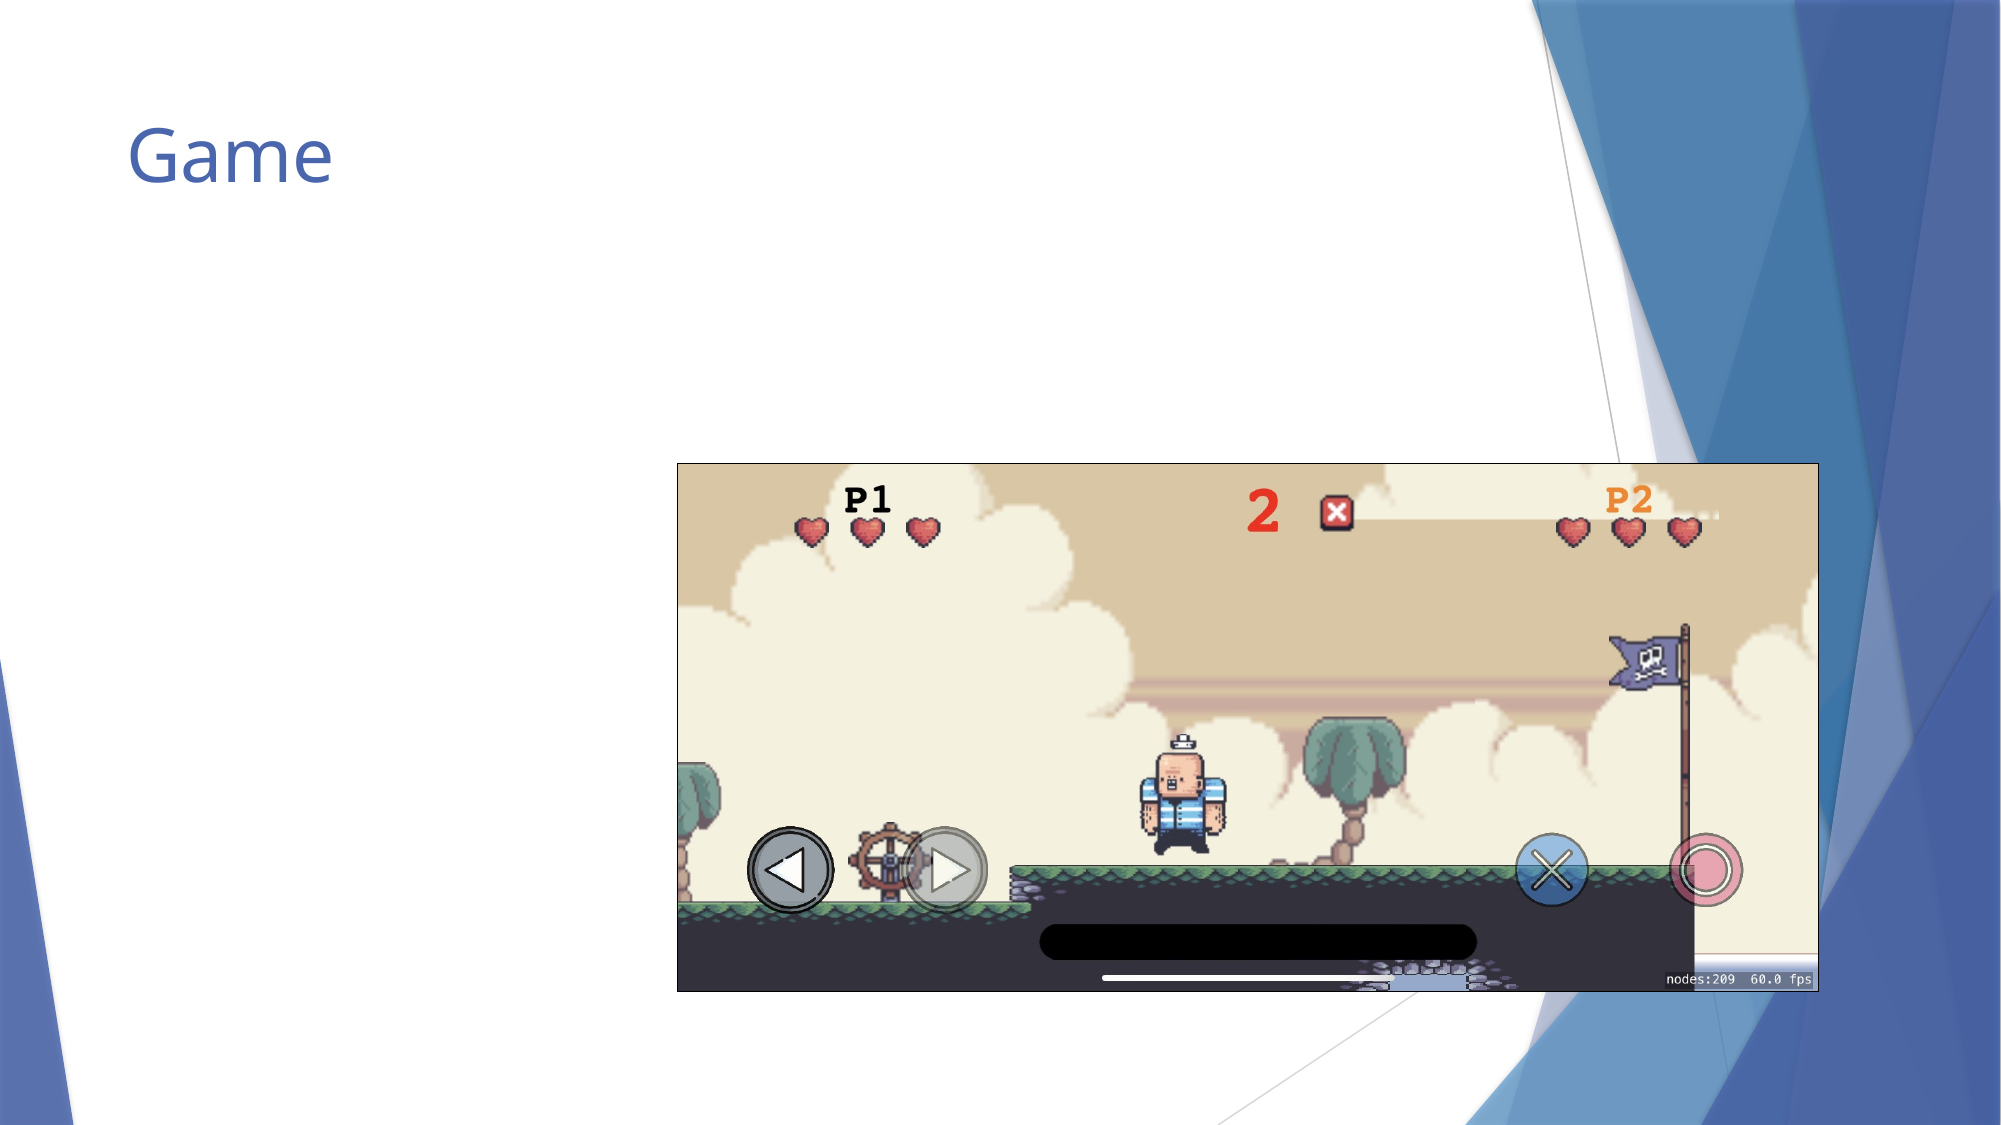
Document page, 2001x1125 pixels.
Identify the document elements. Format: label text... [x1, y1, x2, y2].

title Game [111, 99, 1522, 317]
picture [677, 463, 1820, 992]
